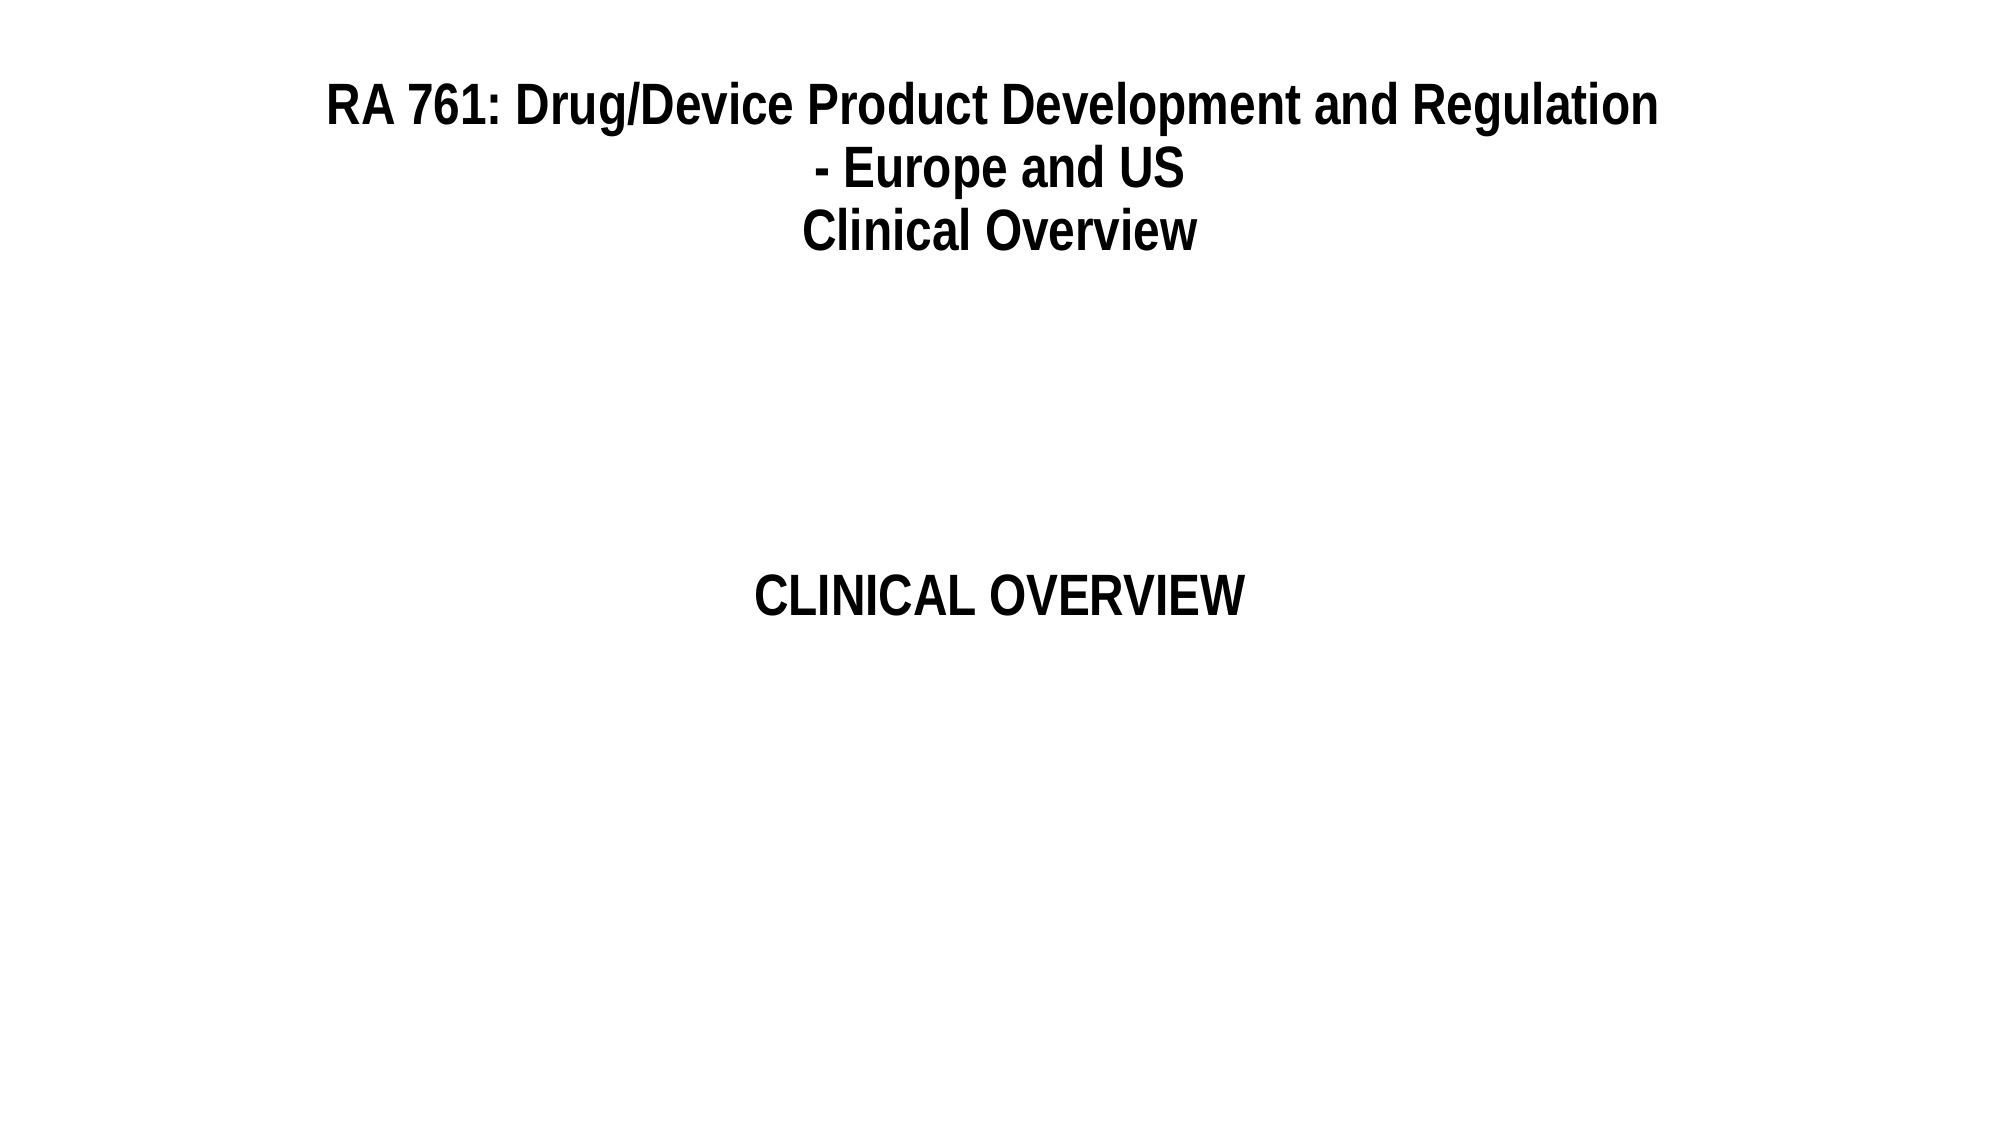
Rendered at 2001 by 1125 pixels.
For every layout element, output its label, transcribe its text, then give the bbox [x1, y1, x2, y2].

list CLINICAL OVERVIEW [137, 299, 1863, 1014]
title RA 761: Drug/Device Product Development and Regulation - Europe and US Clinical Overview [137, 59, 1863, 278]
